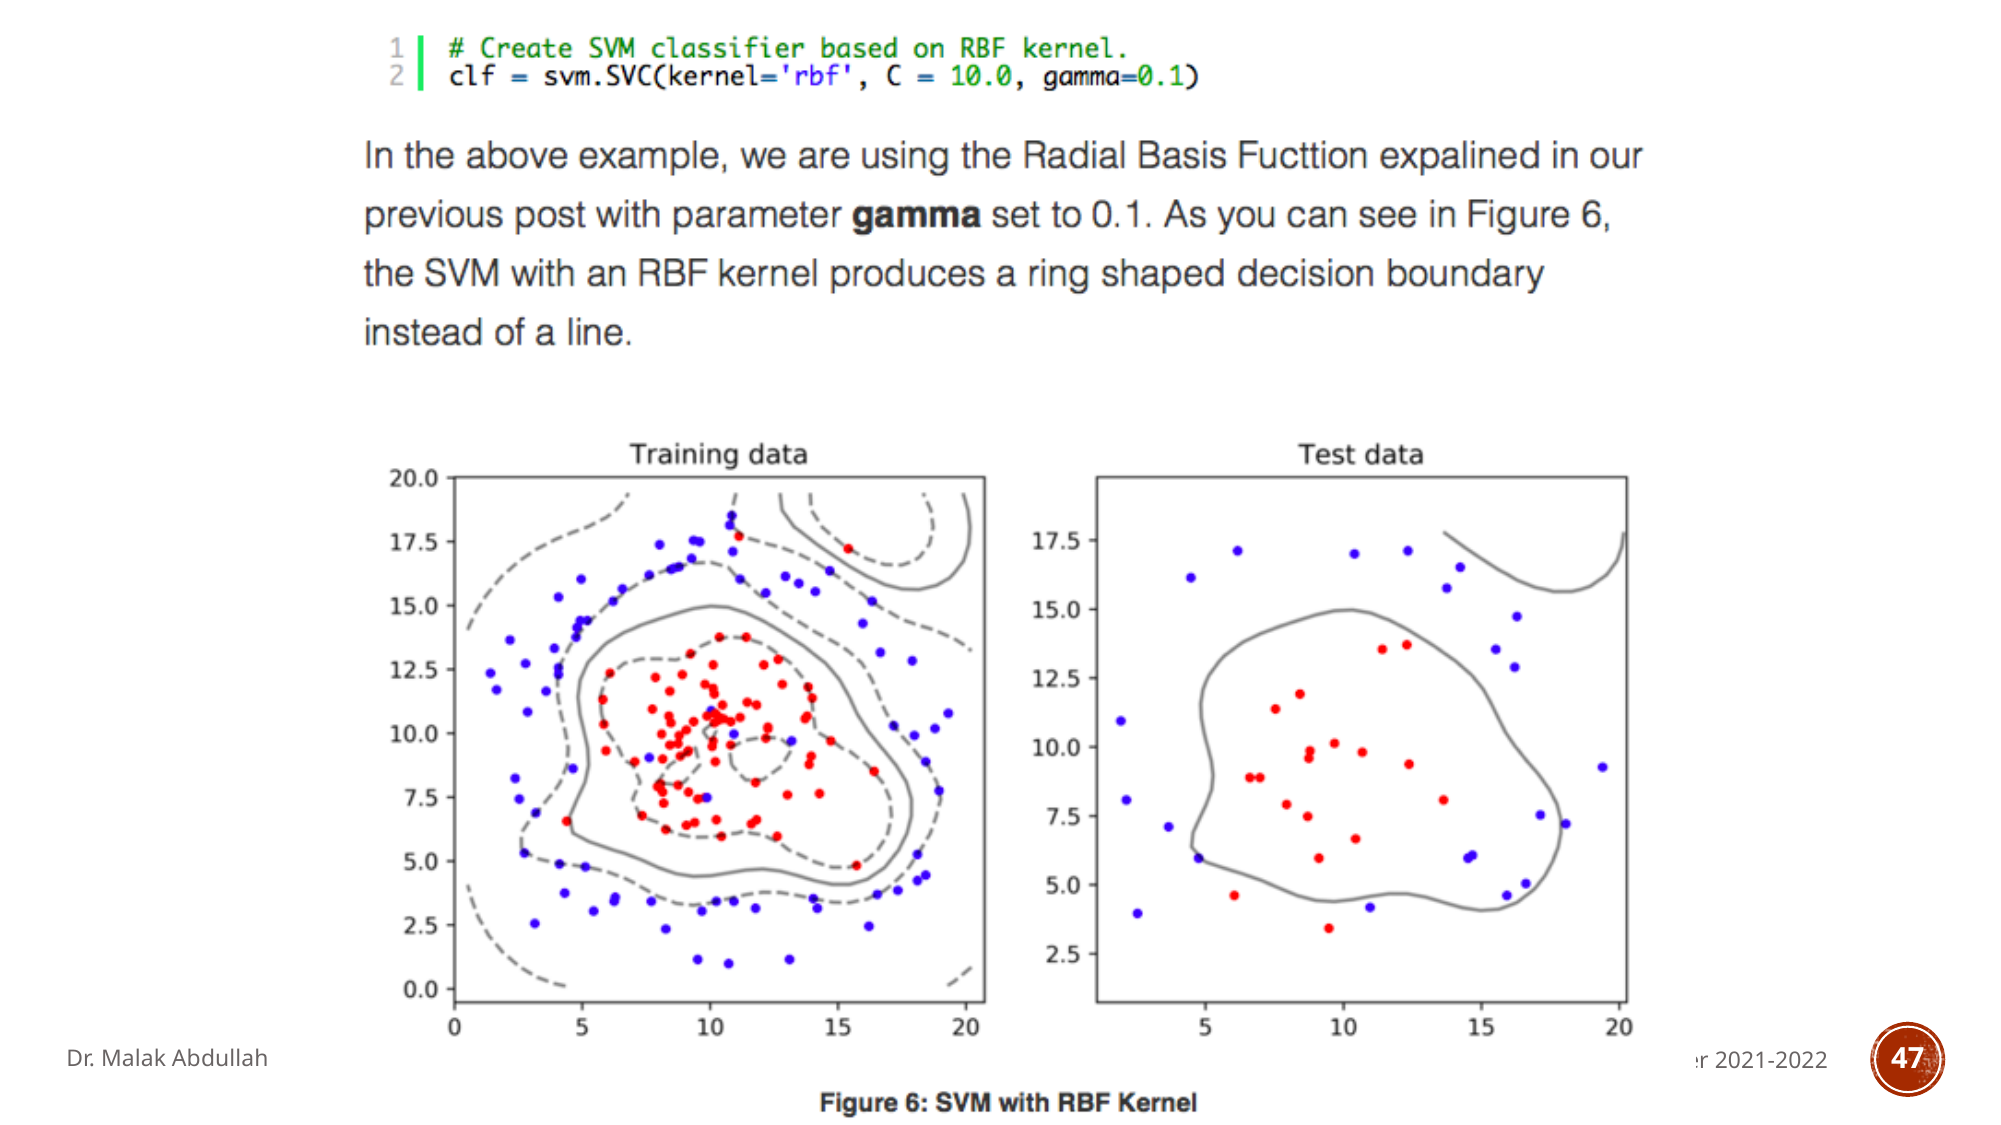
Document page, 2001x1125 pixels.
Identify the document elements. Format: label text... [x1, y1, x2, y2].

slide_number 47 [1855, 1028, 1961, 1089]
slide_number First Semester 2021-2022 [1696, 1028, 1844, 1089]
picture [304, 0, 1696, 1125]
footer Dr. Malak Abdullah [51, 1028, 304, 1089]
